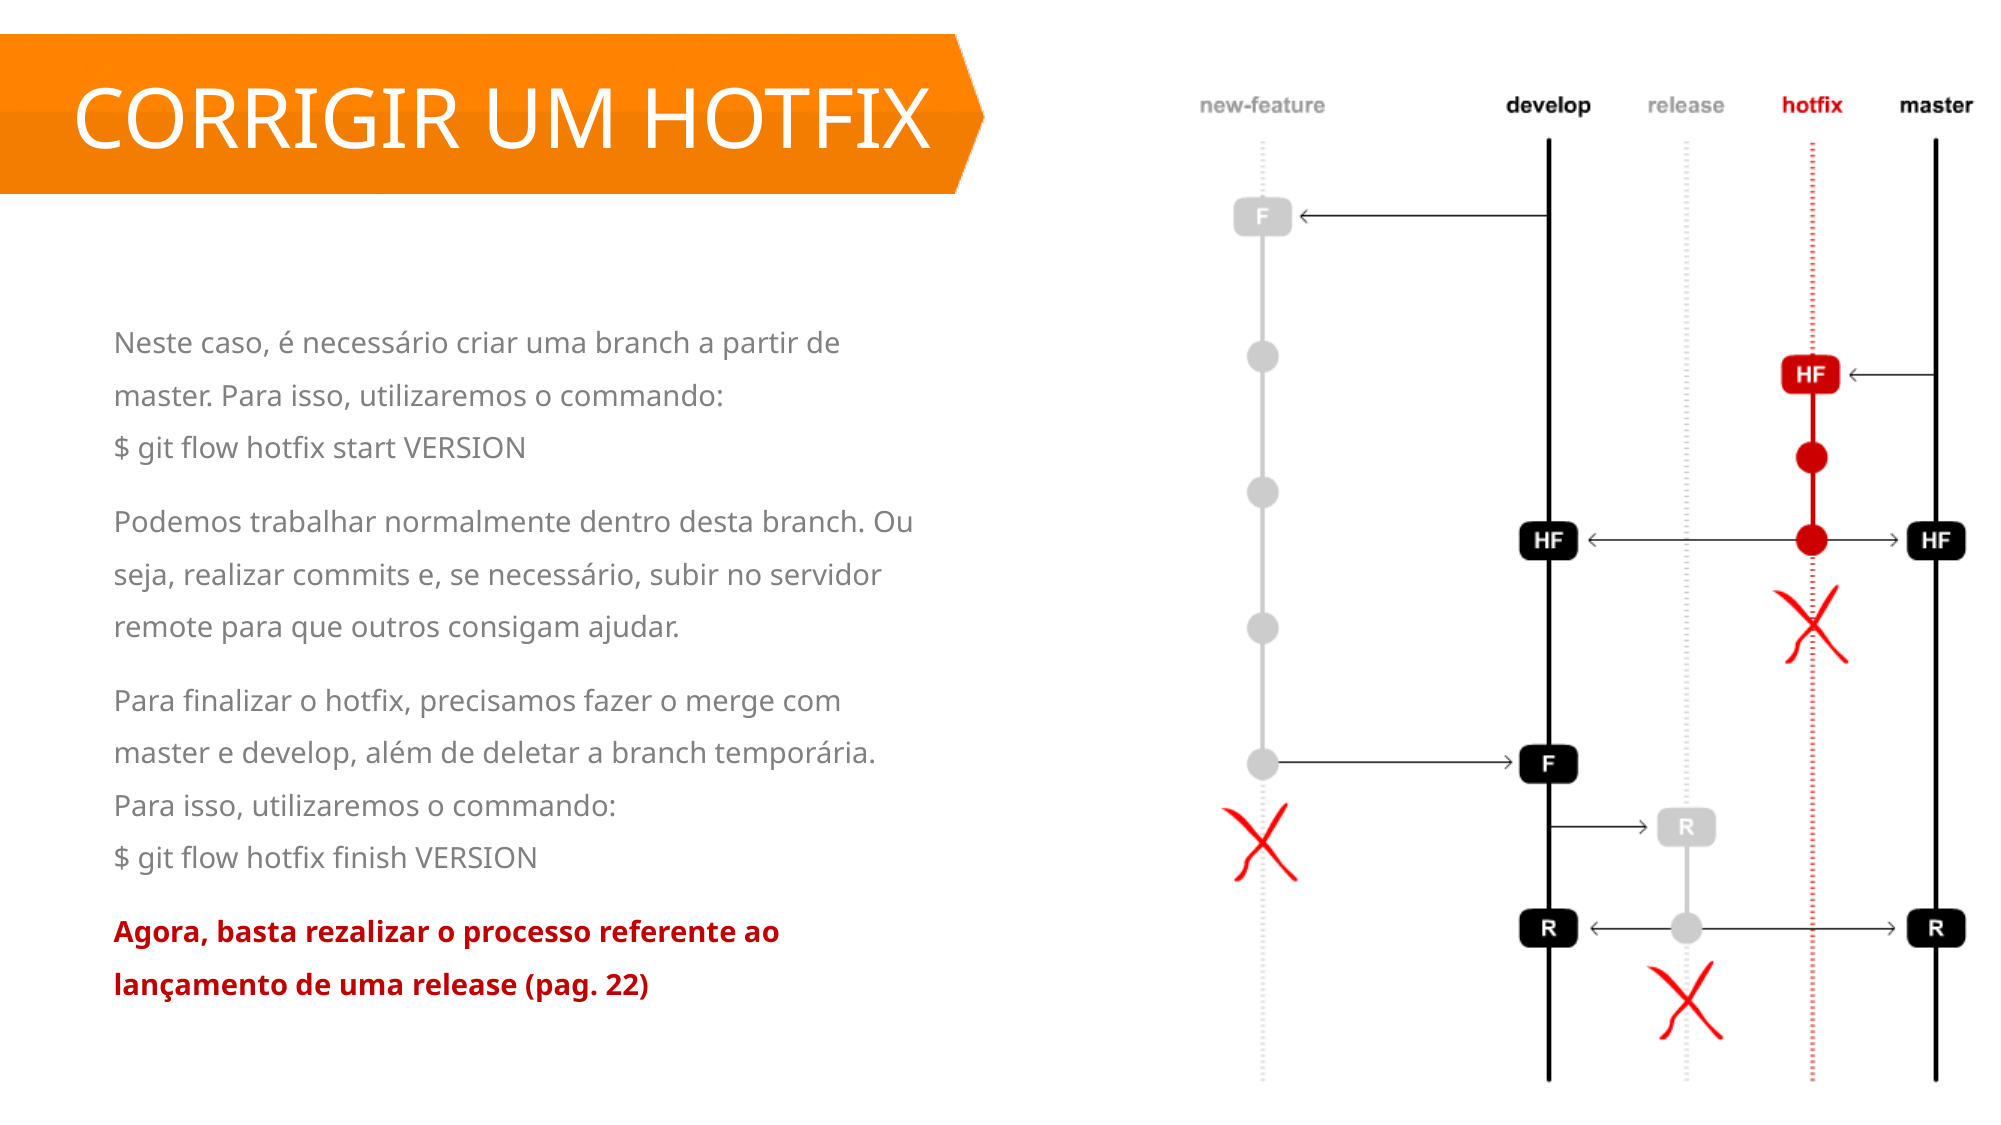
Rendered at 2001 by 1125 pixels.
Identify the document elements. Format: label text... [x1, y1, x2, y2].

picture [0, 34, 985, 194]
text_box Neste caso, é necessário criar uma branch a partir de master. Para isso, utilizaremos o commando: $ git flow hotfix start VERSION Podemos trabalhar normalmente dentro desta branch. Ou seja, realizar commits e, se necessário, subir no servidor remote para que outros consigam ajudar. Para finalizar o hotfix, precisamos fazer o merge com master e develop, além de deletar a branch temporária. Para isso, utilizaremos o commando: $ git flow hotfix finish VERSION Agora, basta rezalizar o processo referente ao lançamento de uma release (pag. 22) [98, 299, 938, 1064]
picture [1174, 0, 2000, 1125]
